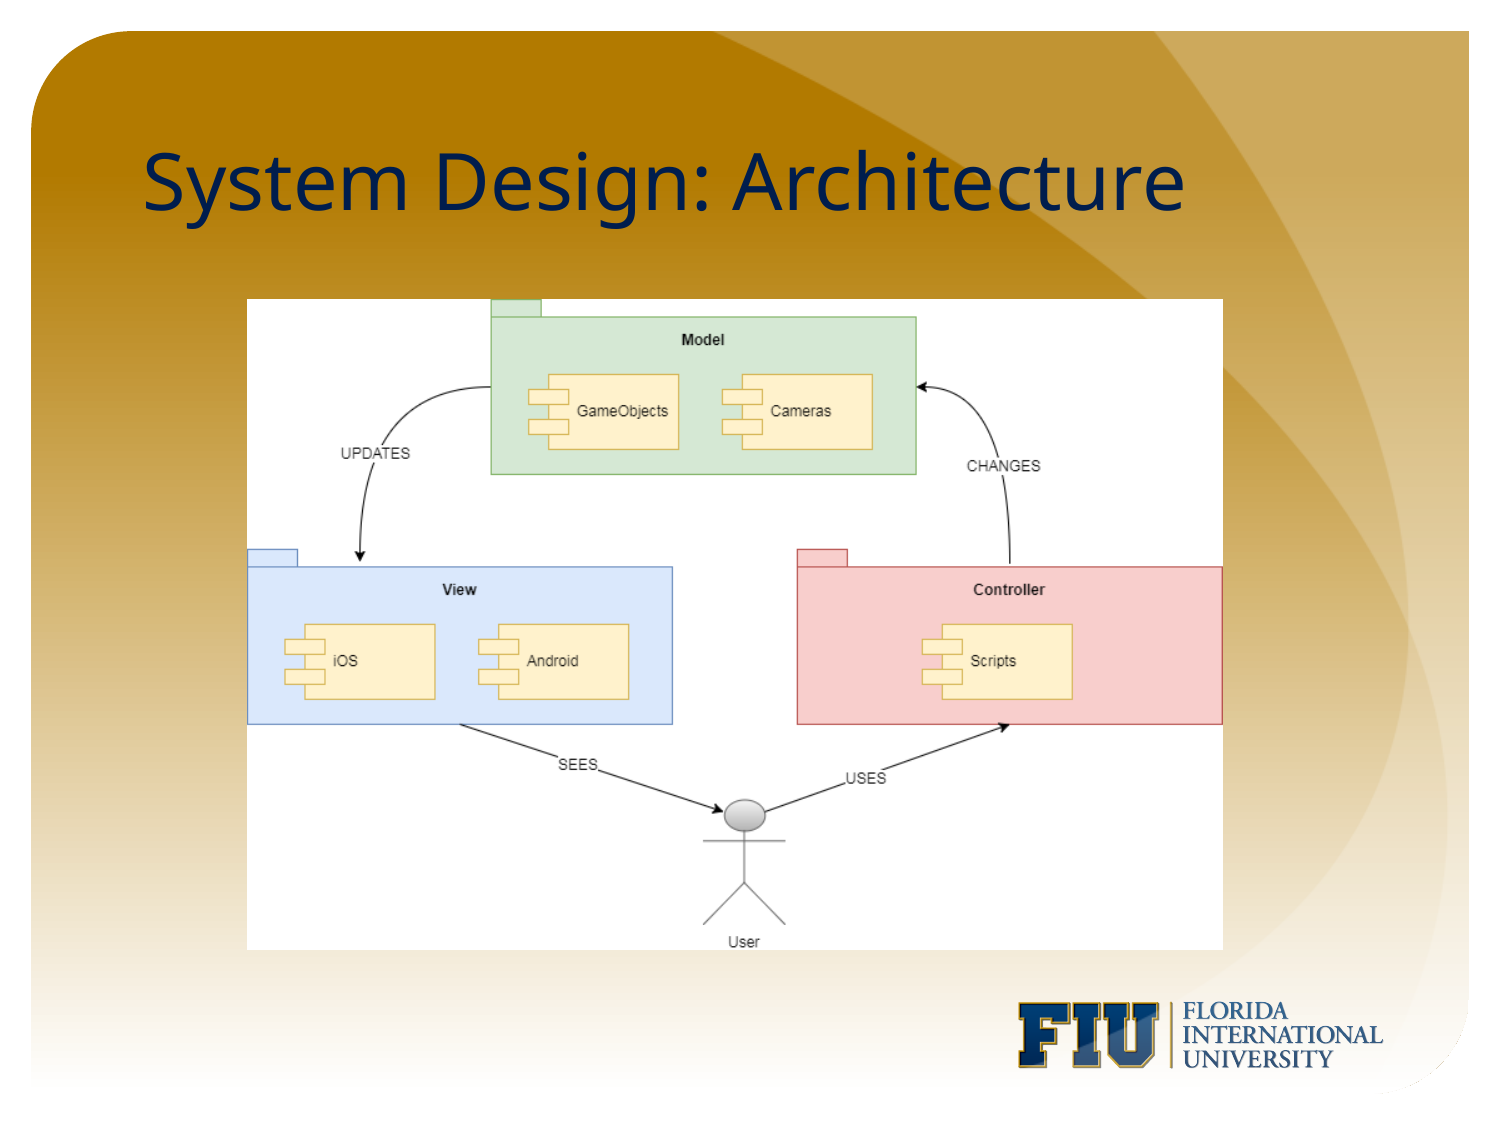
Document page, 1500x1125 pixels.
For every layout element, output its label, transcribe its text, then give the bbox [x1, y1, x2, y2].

title System Design: Architecture [127, 62, 1372, 234]
picture [24, 30, 1473, 1094]
